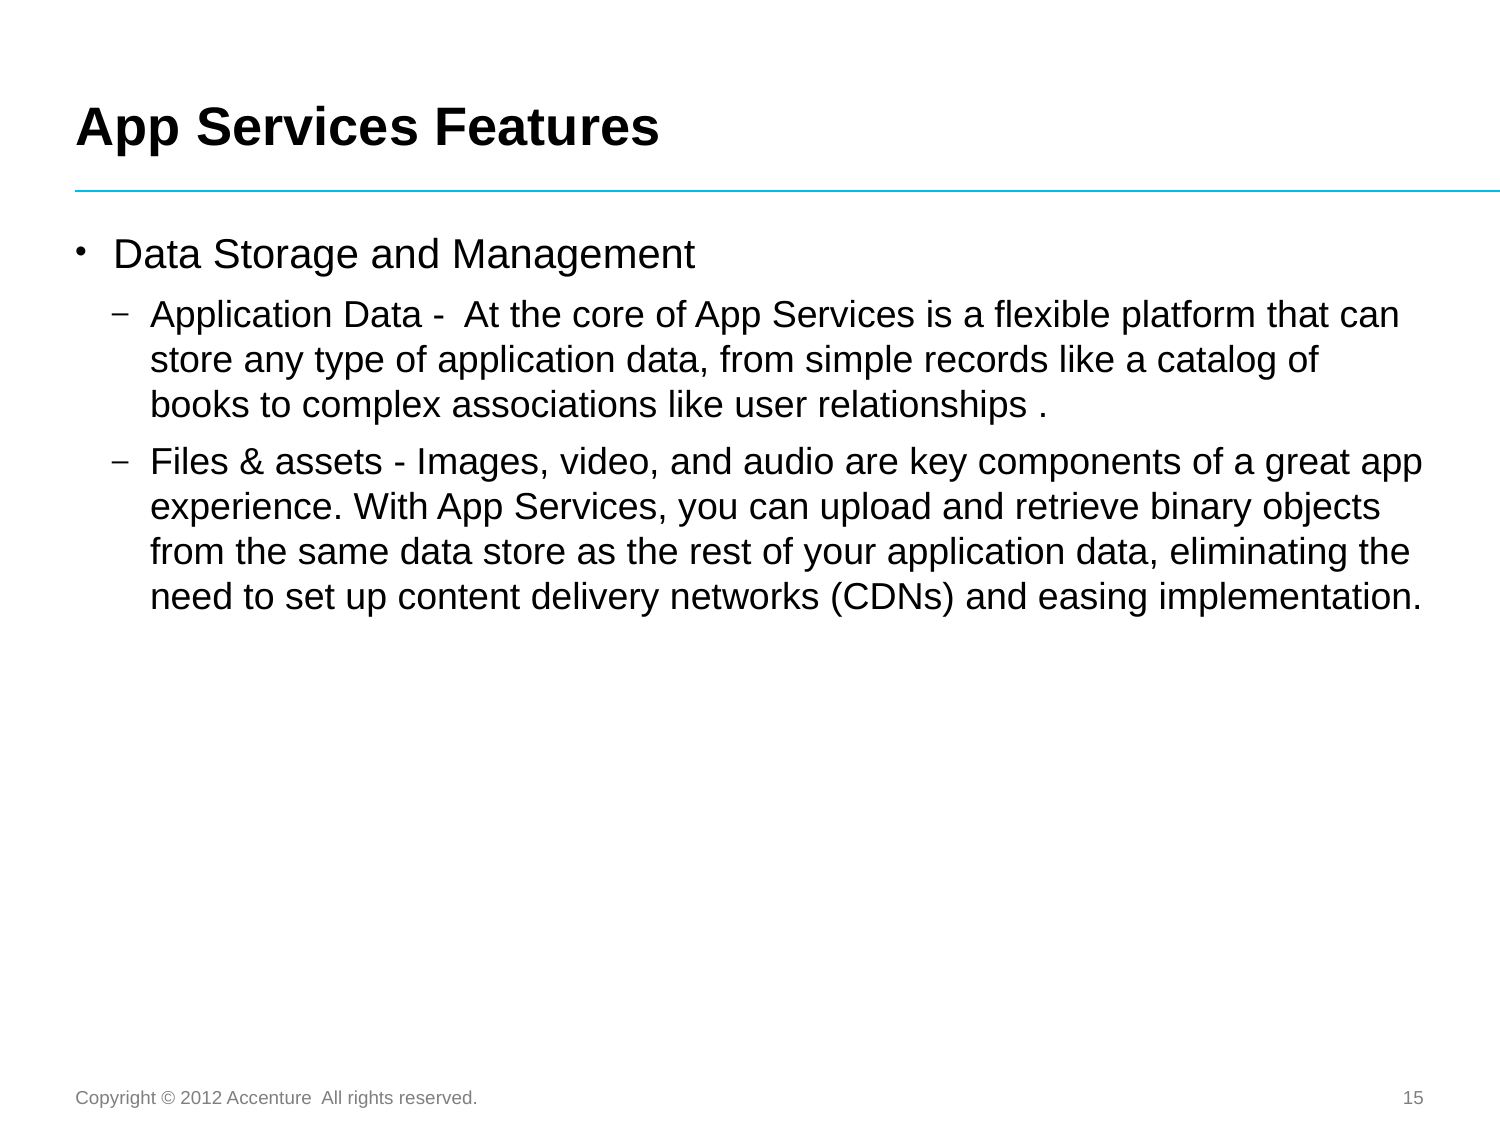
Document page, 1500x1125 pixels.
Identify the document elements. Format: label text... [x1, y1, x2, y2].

list Data Storage and Management Application Data - At the core of App Services is a flexible platform that can store any type of application data, from simple records like a catalog of books to complex associations like user relationships . Files & assets - Images, video, and audio are key components of a great app experience. With App Services, you can upload and retrieve binary objects from the same data store as the rest of your application data, eliminating the need to set up content delivery networks (CDNs) and easing implementation. [75, 226, 1425, 1018]
title App Services Features [75, 27, 1422, 157]
